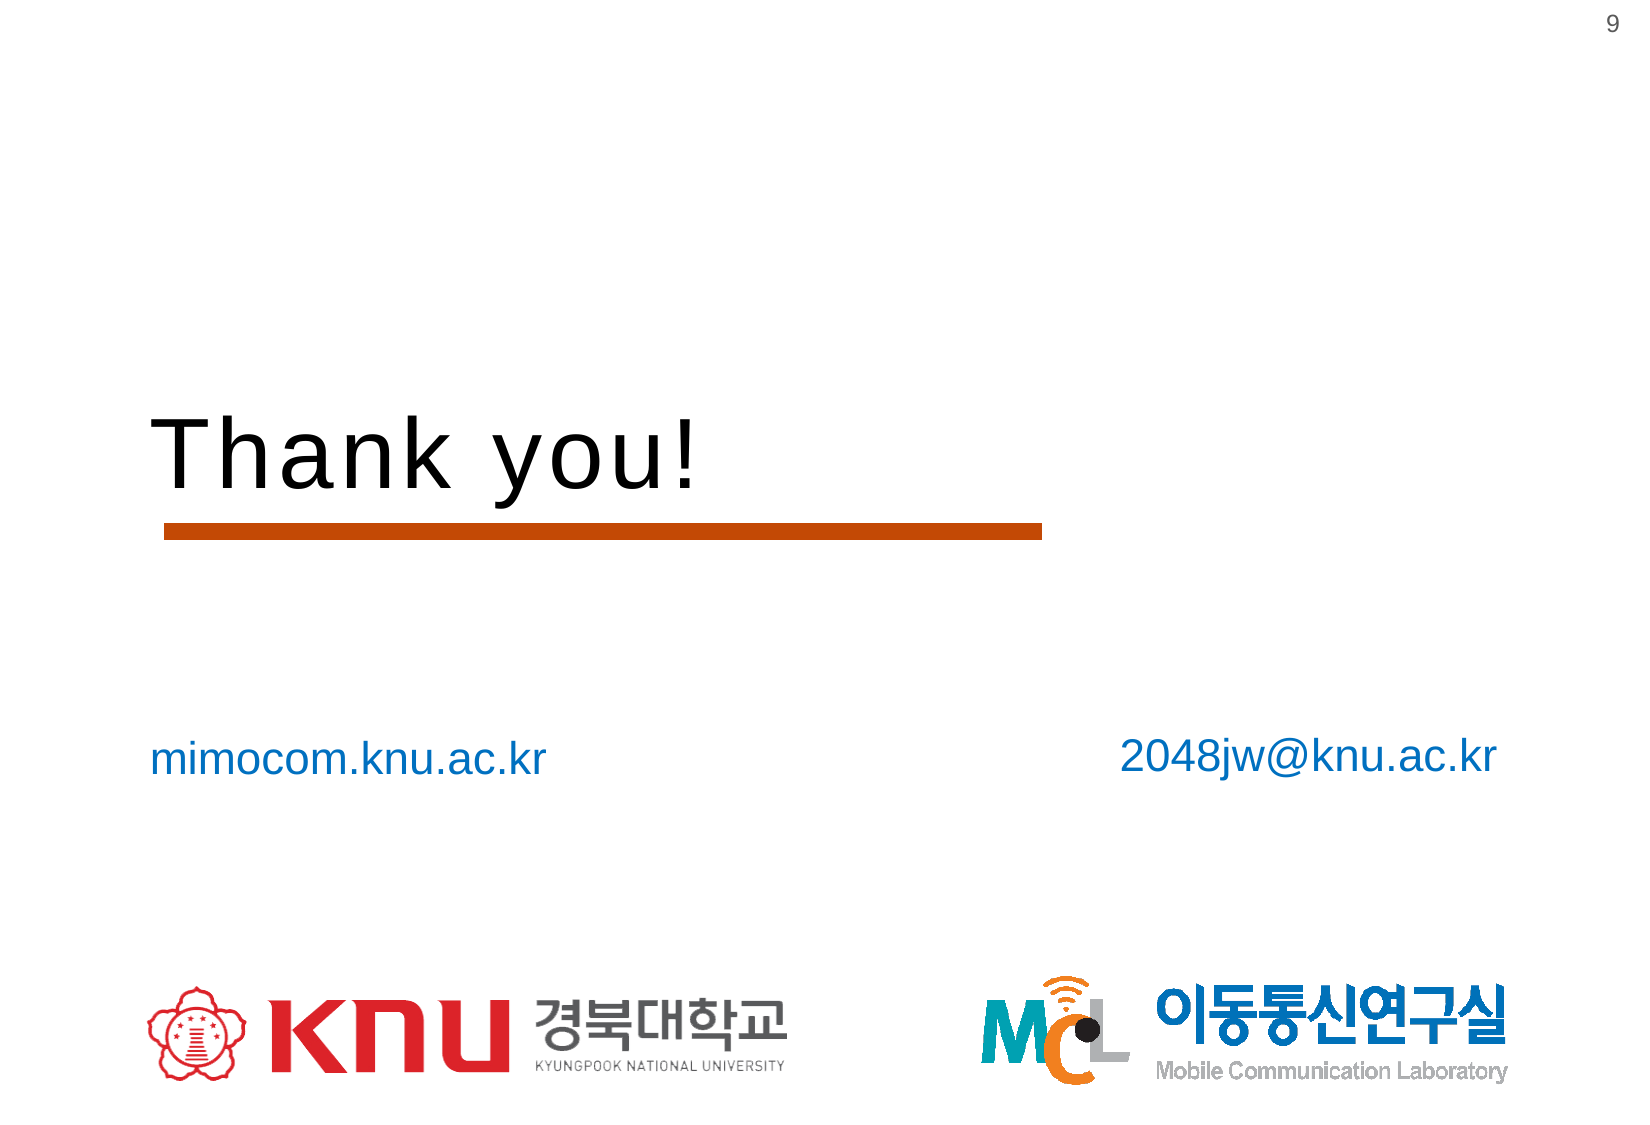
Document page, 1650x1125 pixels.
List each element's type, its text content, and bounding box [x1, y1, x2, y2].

picture [1148, 975, 1513, 1087]
title 2048jw@knu.ac.kr [135, 721, 1513, 792]
picture [978, 973, 1135, 1087]
picture [146, 986, 787, 1081]
